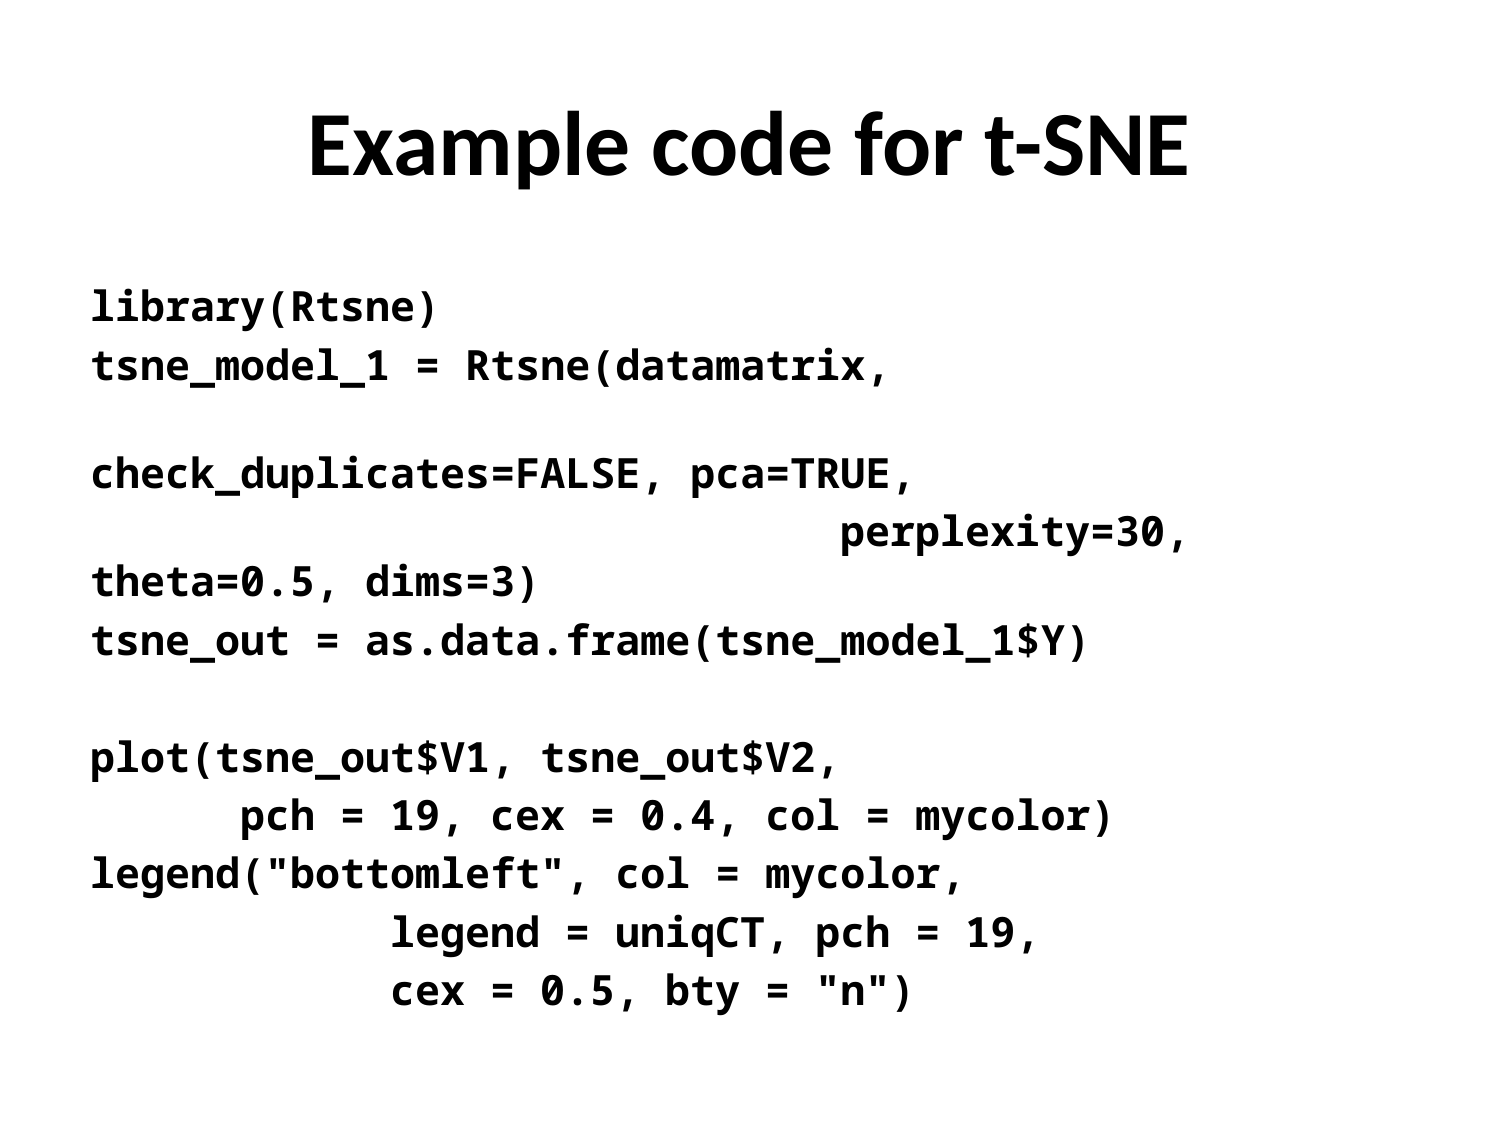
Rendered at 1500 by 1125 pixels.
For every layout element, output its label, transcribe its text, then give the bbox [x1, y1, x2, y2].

title Example code for t-SNE [75, 45, 1425, 233]
list library(Rtsne) tsne_model_1 = Rtsne(datamatrix, check_duplicates=FALSE, pca=TRUE, perplexity=30, theta=0.5, dims=3) tsne_out = as.data.frame(tsne_model_1$Y) plot(tsne_out$V1, tsne_out$V2, pch = 19, cex = 0.4, col = mycolor) legend("bottomleft", col = mycolor, legend = uniqCT, pch = 19, cex = 0.5, bty = "n") [75, 272, 1425, 1069]
